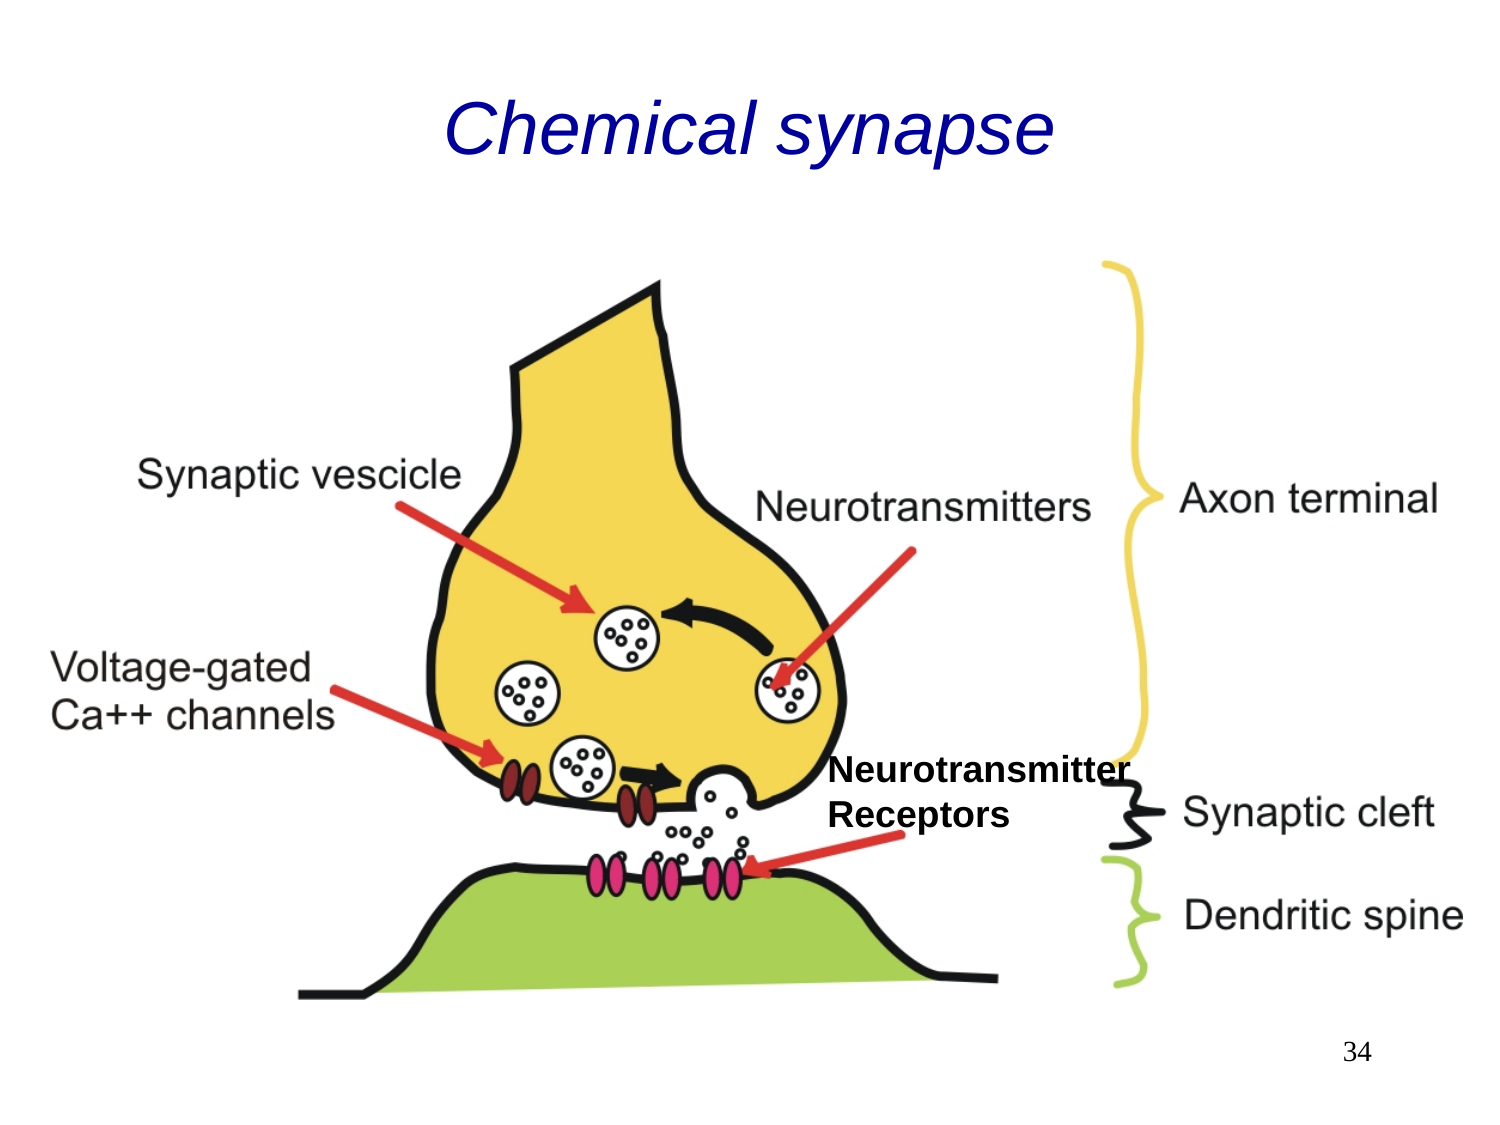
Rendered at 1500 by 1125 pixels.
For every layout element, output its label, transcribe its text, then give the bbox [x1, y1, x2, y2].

title Chemical synapse [112, 31, 1388, 219]
picture [49, 260, 1463, 1000]
slide_number 34 [1074, 1025, 1388, 1100]
